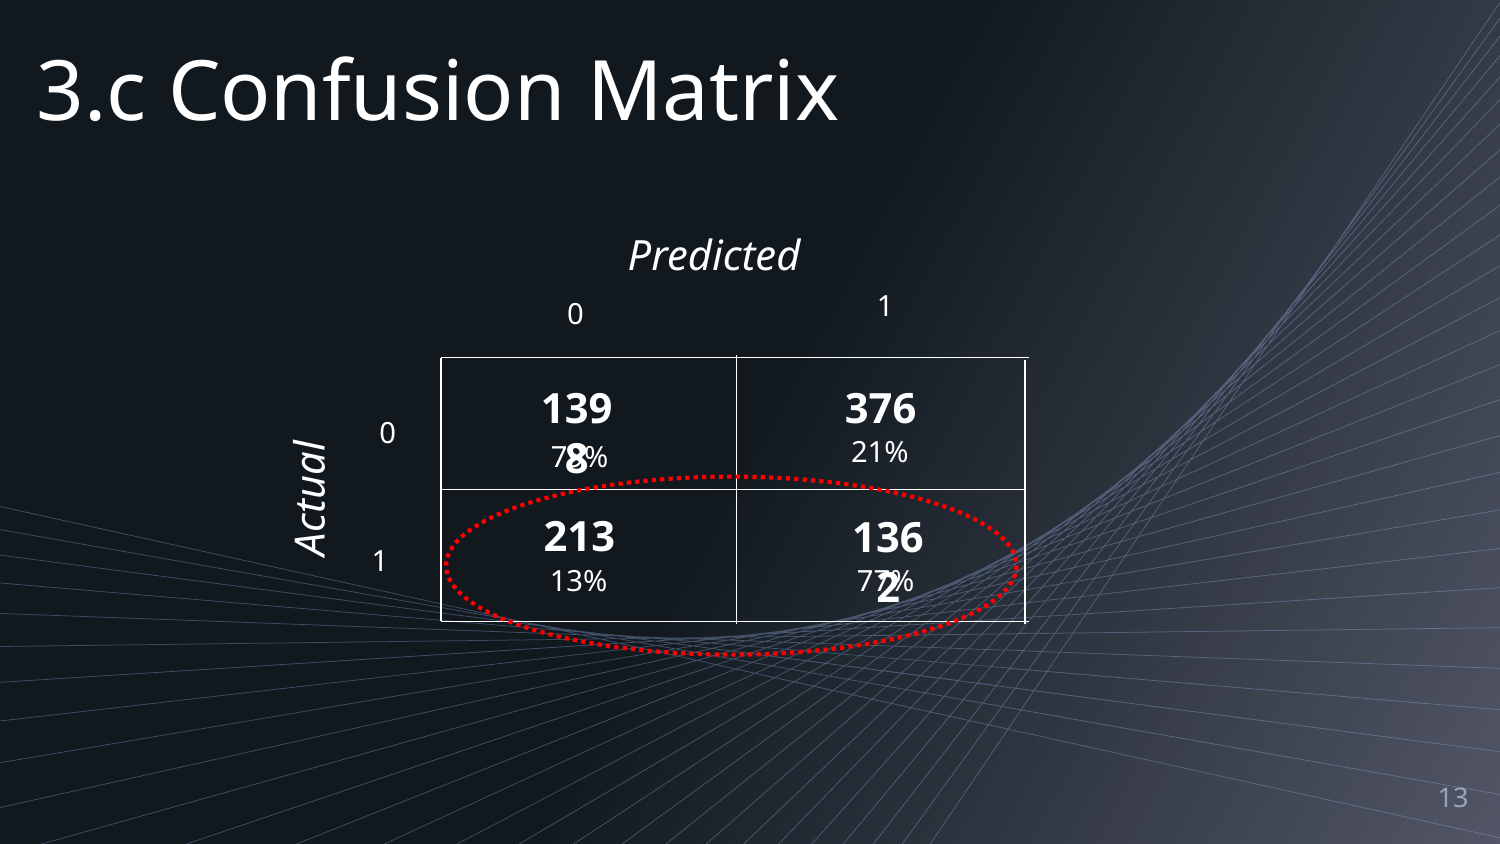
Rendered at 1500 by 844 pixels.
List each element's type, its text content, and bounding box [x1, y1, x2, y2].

text_box Actual [275, 388, 341, 571]
text_box 3.c Confusion Matrix [36, 11, 1147, 139]
text_box [539, 633, 919, 657]
text_box Predicted [612, 221, 928, 278]
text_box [356, 279, 1029, 625]
slide_number 13 [1378, 766, 1469, 832]
